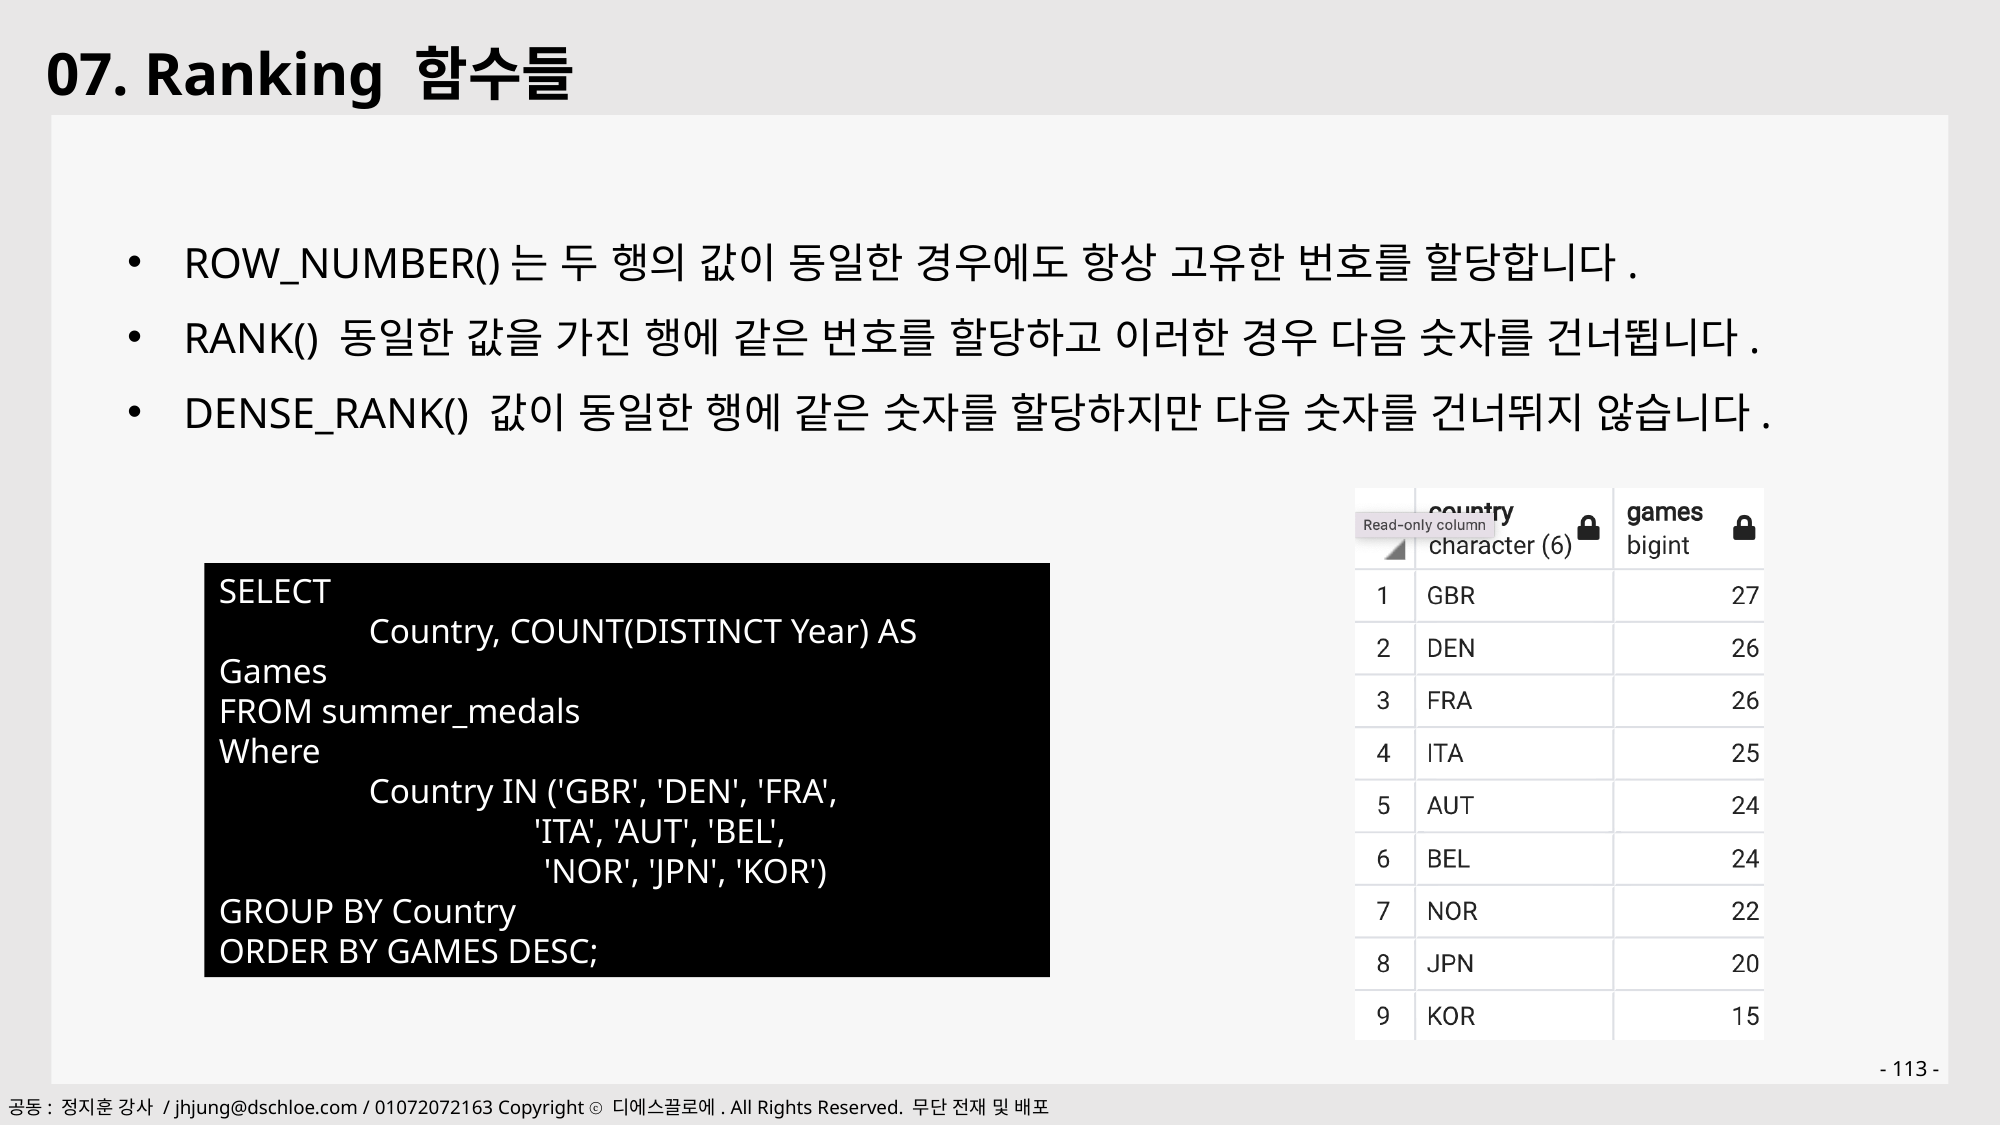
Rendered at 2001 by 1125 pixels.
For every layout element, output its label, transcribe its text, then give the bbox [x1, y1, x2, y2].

text_box 07. Ranking 함수들 [31, 30, 590, 115]
slide_number - 113 - [1504, 1039, 1955, 1100]
picture [1355, 488, 1764, 1040]
text_box ROW_NUMBER()는 두 행의 값이 동일한 경우에도 항상 고유한 번호를 할당합니다. RANK() 동일한 값을 가진 행에 같은 번호를 할당하고 이러한 경우 다음 숫자를 건너뜁니다. DENSE_RANK() 값이 동일한 행에 같은 숫자를 할당하지만 다음 숫자를 건너뛰지 않습니다. [112, 204, 1955, 444]
text_box SELECT Country, COUNT(DISTINCT Year) AS Games FROM summer_medals Where Country IN ('GBR', 'DEN', 'FRA', 'ITA', 'AUT', 'BEL', 'NOR', 'JPN', 'KOR') GROUP BY Country ORDER BY GAMES DESC; [204, 563, 1050, 978]
